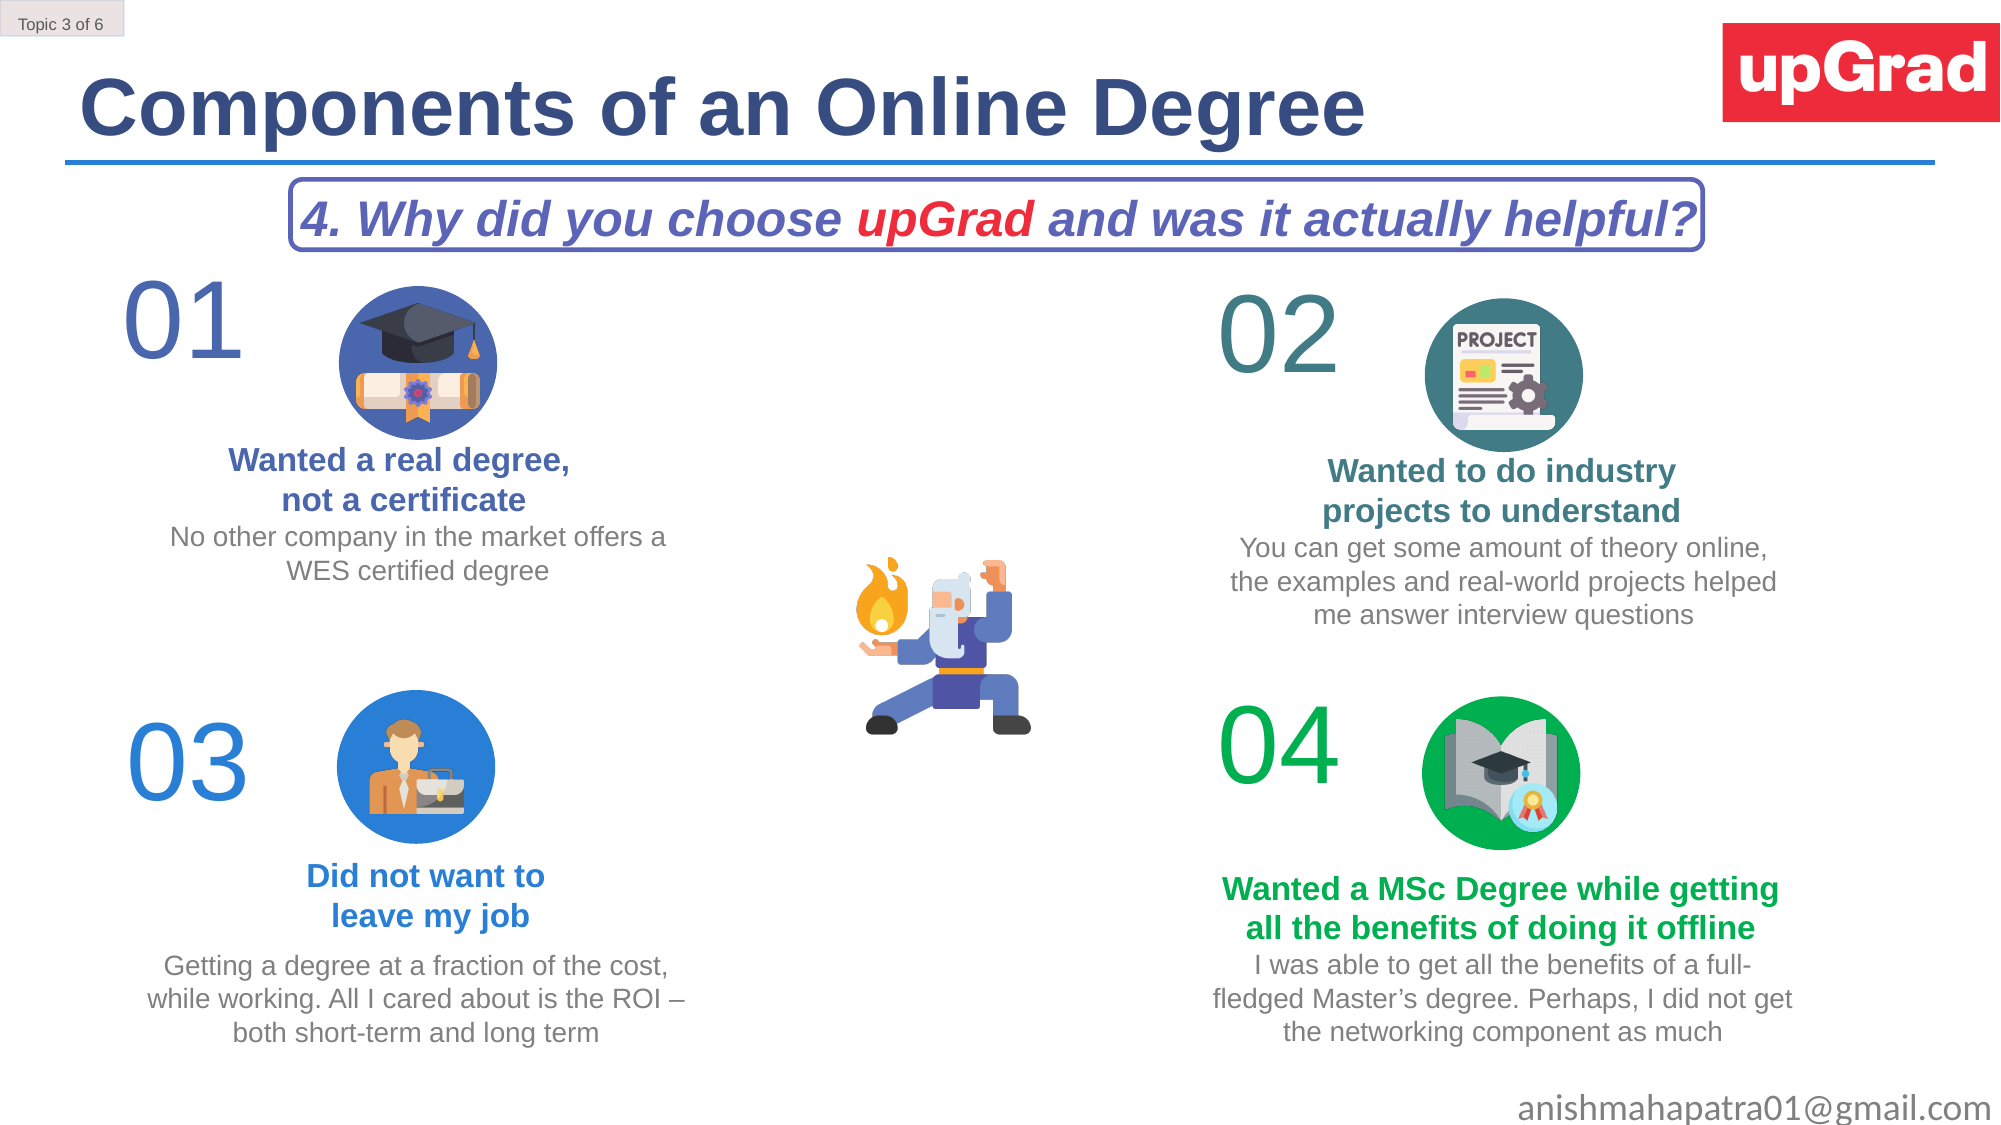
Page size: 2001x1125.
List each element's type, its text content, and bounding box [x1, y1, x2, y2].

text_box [1207, 672, 1797, 1049]
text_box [277, 179, 1723, 256]
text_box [121, 689, 740, 1049]
picture [842, 544, 1045, 747]
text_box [1216, 261, 1788, 631]
text_box Topic 3 of 6 [3, 0, 124, 42]
picture [1722, 0, 2000, 146]
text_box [110, 247, 698, 587]
text_box Components of an Online Degree [65, 46, 1757, 159]
